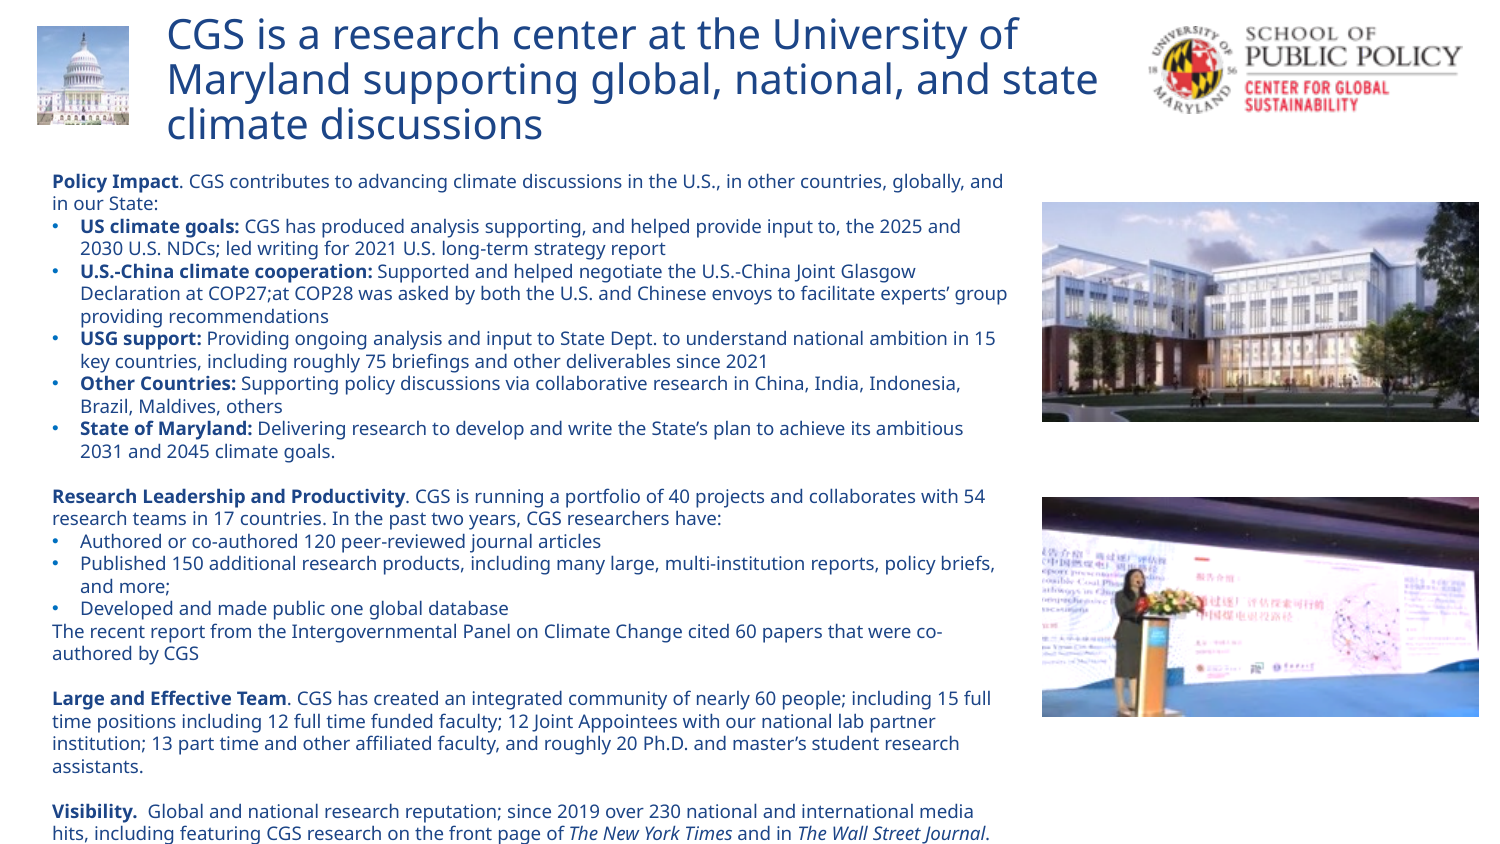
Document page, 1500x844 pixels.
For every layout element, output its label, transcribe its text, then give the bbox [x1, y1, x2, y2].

picture [1042, 497, 1479, 717]
picture [36, 26, 129, 125]
picture [1042, 202, 1479, 422]
picture [1148, 26, 1463, 114]
list Policy Impact. CGS contributes to advancing climate discussions in the U.S., in other countries, globally, and in our State: US climate goals: CGS has produced analysis supporting, and helped provide input to, the 2025 and 2030 U.S. NDCs; led writing for 2021 U.S. long-term strategy report U.S.-China climate cooperation: Supported and helped negotiate the U.S.-China Joint Glasgow Declaration at COP27;at COP28 was asked by both the U.S. and Chinese envoys to facilitate experts’ group providing recommendations USG support: Providing ongoing analysis and input to State Dept. to understand national ambition in 15 key countries, including roughly 75 briefings and other deliverables since 2021 Other Countries: Supporting policy discussions via collaborative research in China, India, Indonesia, Brazil, Maldives, others State of Maryland: Delivering research to develop and write the State’s plan to achieve its ambitious 2031 and 2045 climate goals. Research Leadership and Productivity. CGS is running a portfolio of 40 projects and collaborates with 54 research teams in 17 countries. In the past two years, CGS researchers have: Authored or co-authored 120 peer-reviewed journal articles Published 150 additional research products, including many large, multi-institution reports, policy briefs, and more; Developed and made public one global database The recent report from the Intergovernmental Panel on Climate Change cited 60 papers that were co-authored by CGS Large and Effective Team. CGS has created an integrated community of nearly 60 people; including 15 full time positions including 12 full time funded faculty; 12 Joint Appointees with our national lab partner institution; 13 part time and other affiliated faculty, and roughly 20 Ph.D. and master’s student research assistants. Visibility. Global and national research reputation; since 2019 over 230 national and international media hits, including featuring CGS research on the front page of The New York Times and in The Wall Street Journal. And In the past three years, CGS organized 1 major research conference, 12 workshops, 30 external events; and 94 talks. [37, 161, 1023, 820]
title CGS is a research center at the University of Maryland supporting global, national, and state climate discussions [151, 0, 1149, 162]
